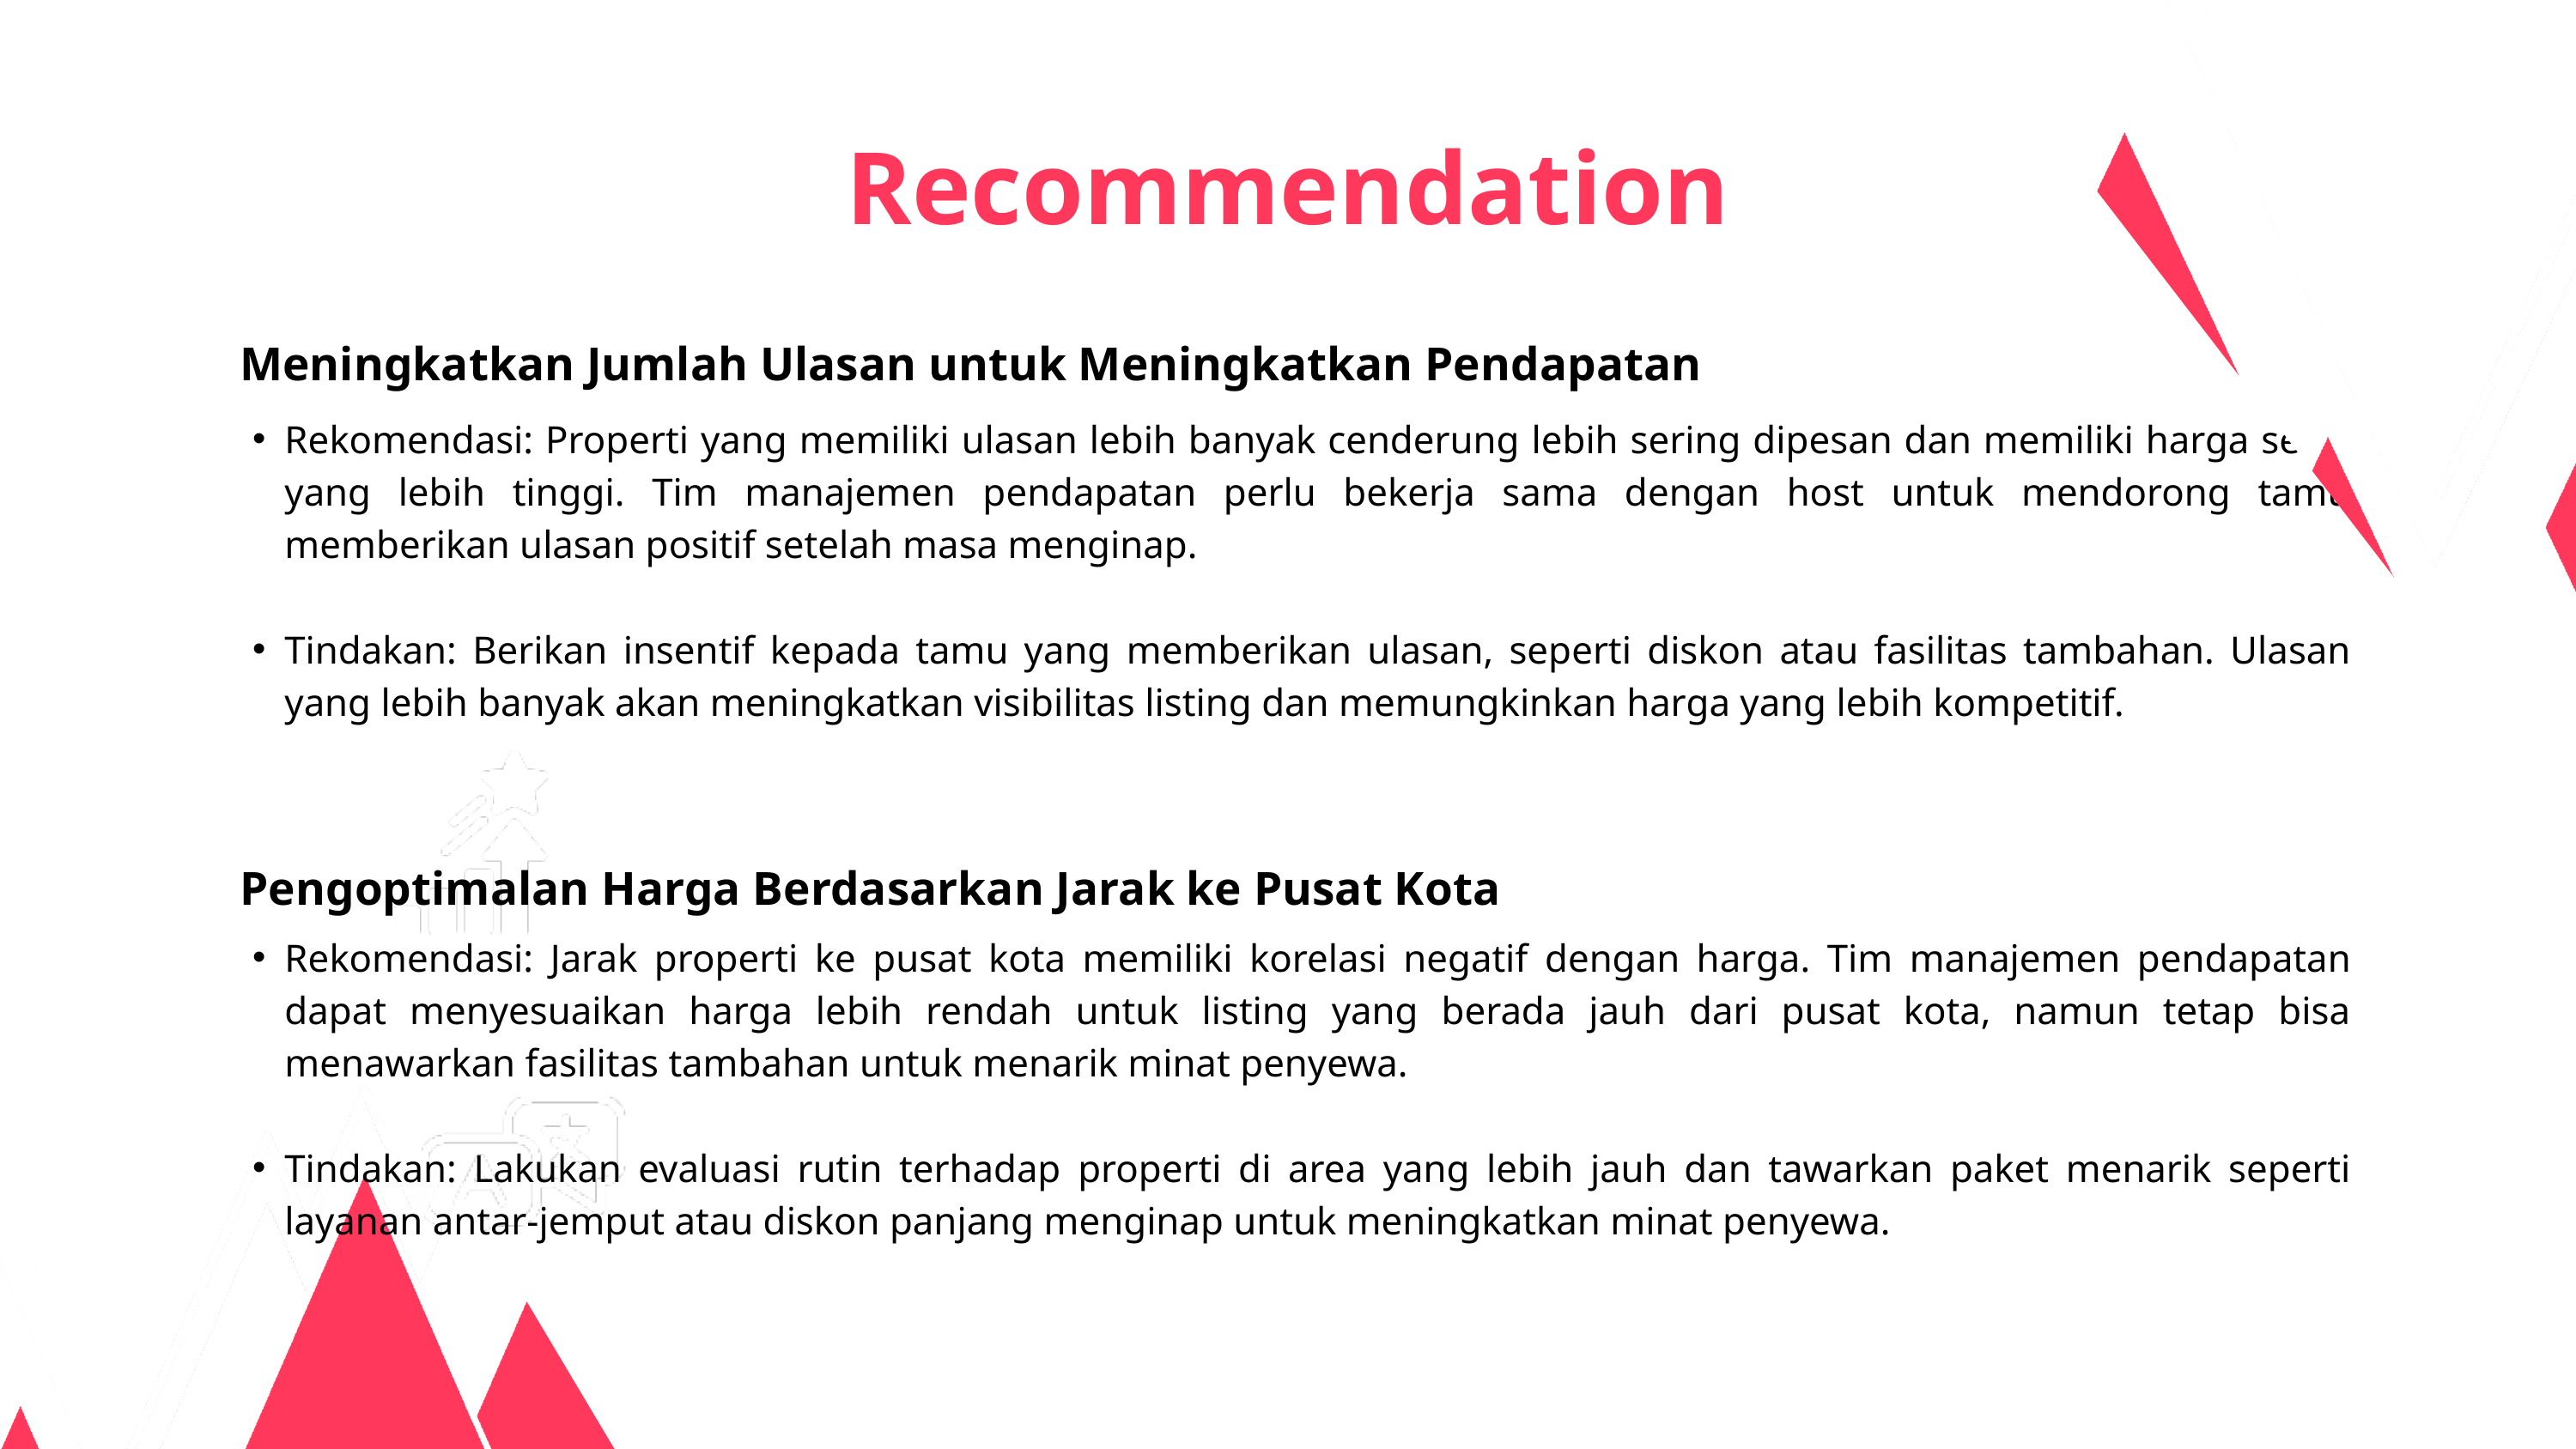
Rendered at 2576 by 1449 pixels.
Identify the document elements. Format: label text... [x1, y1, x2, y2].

text_box [394, 777, 550, 850]
text_box [2018, 0, 2576, 814]
text_box Rekomendasi: Properti yang memiliki ulasan lebih banyak cenderung lebih sering dipesan dan memiliki harga sewa yang lebih tinggi. Tim manajemen pendapatan perlu bekerja sama dengan host untuk mendorong tamu memberikan ulasan positif setelah masa menginap. Tindakan: Berikan insentif kepada tamu yang memberikan ulasan, seperti diskon atau fasilitas tambahan. Ulasan yang lebih banyak akan meningkatkan visibilitas listing dan memungkinkan harga yang lebih kompetitif. [221, 408, 2353, 777]
text_box [0, 725, 615, 1449]
text_box Recommendation [385, 124, 2137, 245]
text_box Meningkatkan Jumlah Ulasan untuk Meningkatkan Pendapatan [240, 325, 2200, 390]
text_box Rekomendasi: Jarak properti ke pusat kota memiliki korelasi negatif dengan harga. Tim manajemen pendapatan dapat menyesuaikan harga lebih rendah untuk listing yang berada jauh dari pusat kota, namun tetap bisa menawarkan fasilitas tambahan untuk menarik minat penyewa. Tindakan: Lakukan evaluasi rutin terhadap properti di area yang lebih jauh dan tawarkan paket menarik seperti layanan antar-jemput atau diskon panjang menginap untuk meningkatkan minat penyewa. [221, 926, 2353, 1295]
text_box Pengoptimalan Harga Berdasarkan Jarak ke Pusat Kota [240, 850, 1748, 915]
text_box [394, 915, 550, 926]
